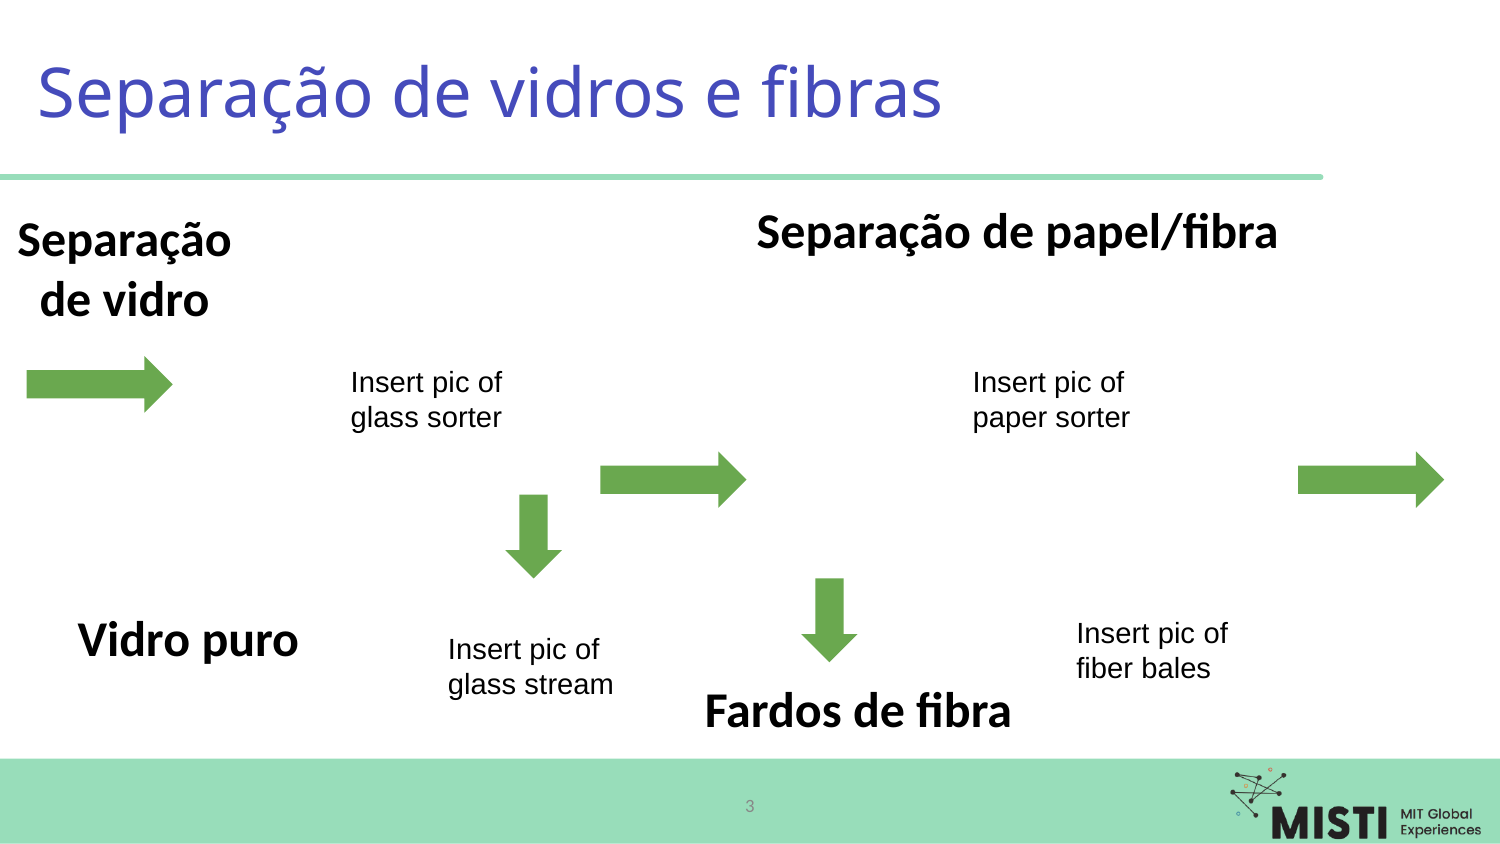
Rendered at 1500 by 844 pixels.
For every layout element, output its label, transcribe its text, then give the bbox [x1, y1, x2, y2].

text_box [505, 494, 562, 579]
text_box Vidro puro [46, 590, 331, 681]
text_box Insert pic of glass stream [433, 623, 680, 708]
text_box Insert pic of paper sorter [957, 356, 1205, 442]
text_box Insert pic of fiber bales [1061, 606, 1309, 692]
text_box [26, 356, 173, 413]
text_box Fardos de fibra [686, 662, 1031, 753]
text_box Insert pic of glass sorter [335, 356, 583, 441]
slide_number 3 [581, 782, 919, 827]
picture [1215, 758, 1500, 844]
text_box [600, 451, 747, 508]
text_box [0, 758, 1213, 844]
title Separação de vidros e fibras [26, 14, 1321, 174]
text_box [801, 578, 858, 662]
text_box Separação de papel/fibra [686, 183, 1349, 274]
text_box [1298, 451, 1445, 508]
text_box Separação de vidro [0, 190, 252, 341]
